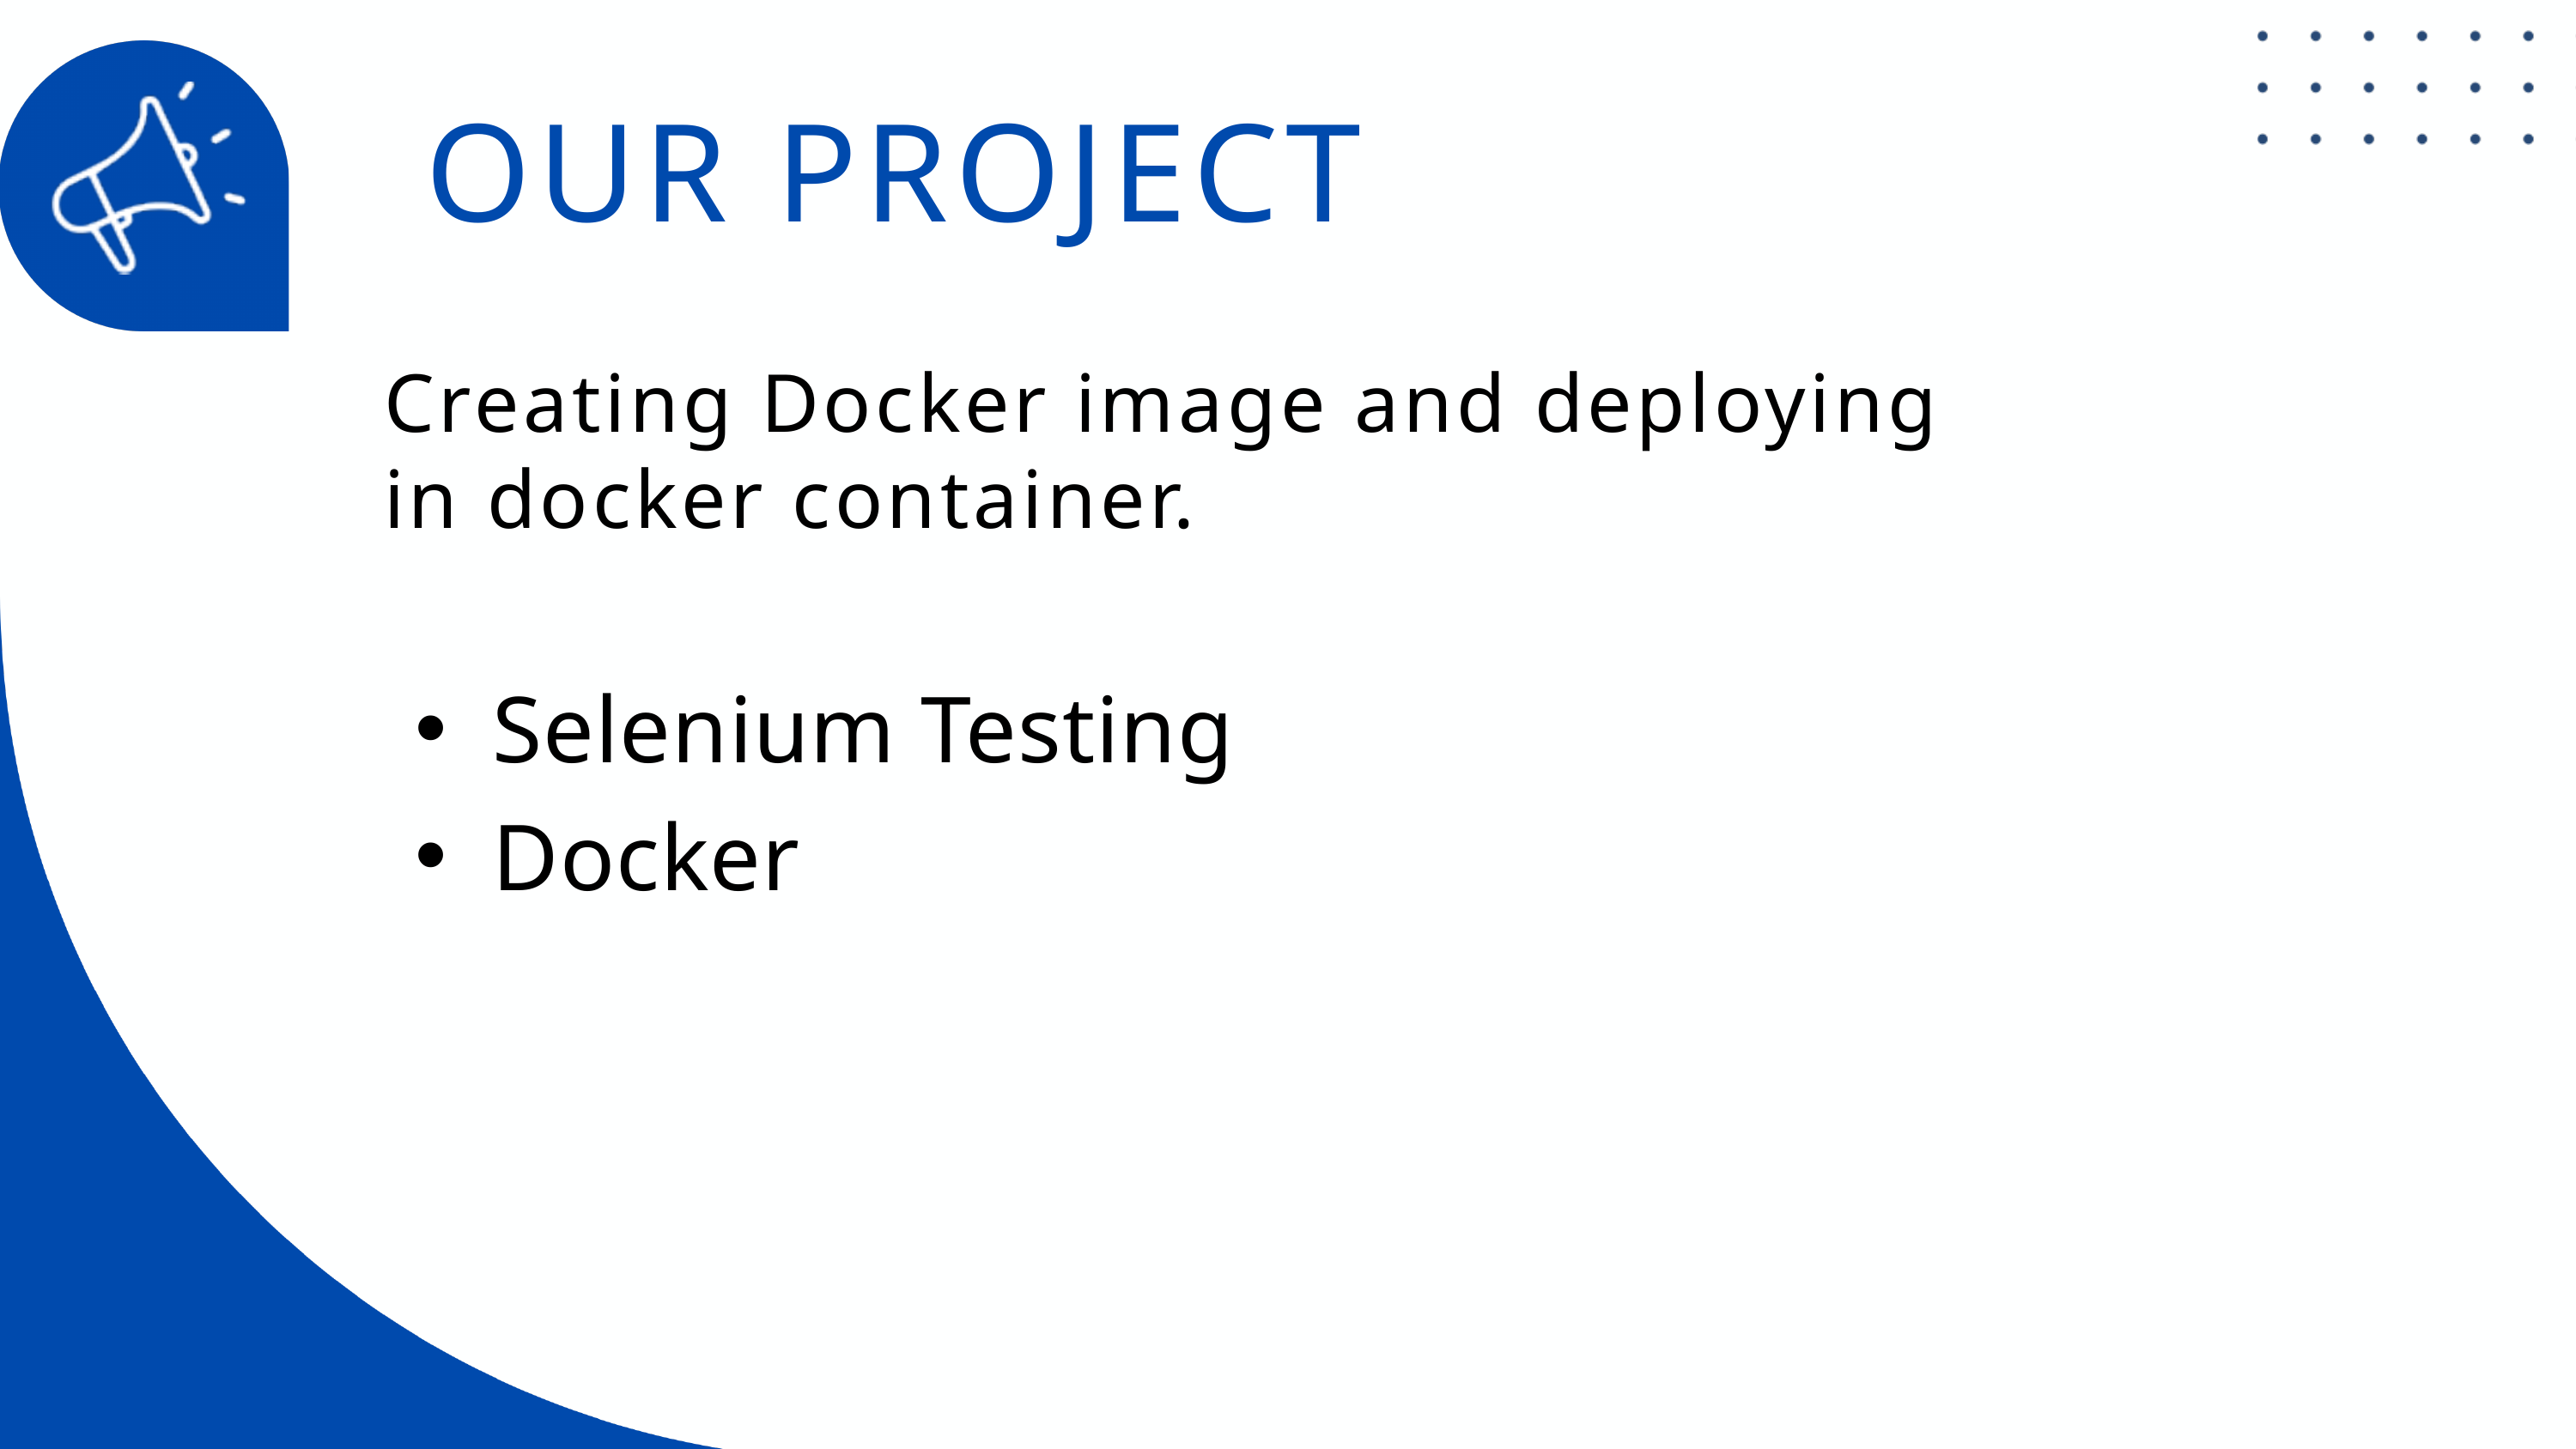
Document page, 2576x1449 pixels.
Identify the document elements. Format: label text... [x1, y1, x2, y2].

text_box [0, 596, 865, 1449]
text_box [50, 82, 248, 275]
text_box [0, 40, 289, 331]
text_box Creating Docker image and deploying in docker container. [384, 352, 1964, 545]
text_box OUR PROJECT [337, 62, 1449, 249]
text_box Selenium Testing Docker [337, 653, 1255, 909]
text_box [2257, 0, 2576, 145]
